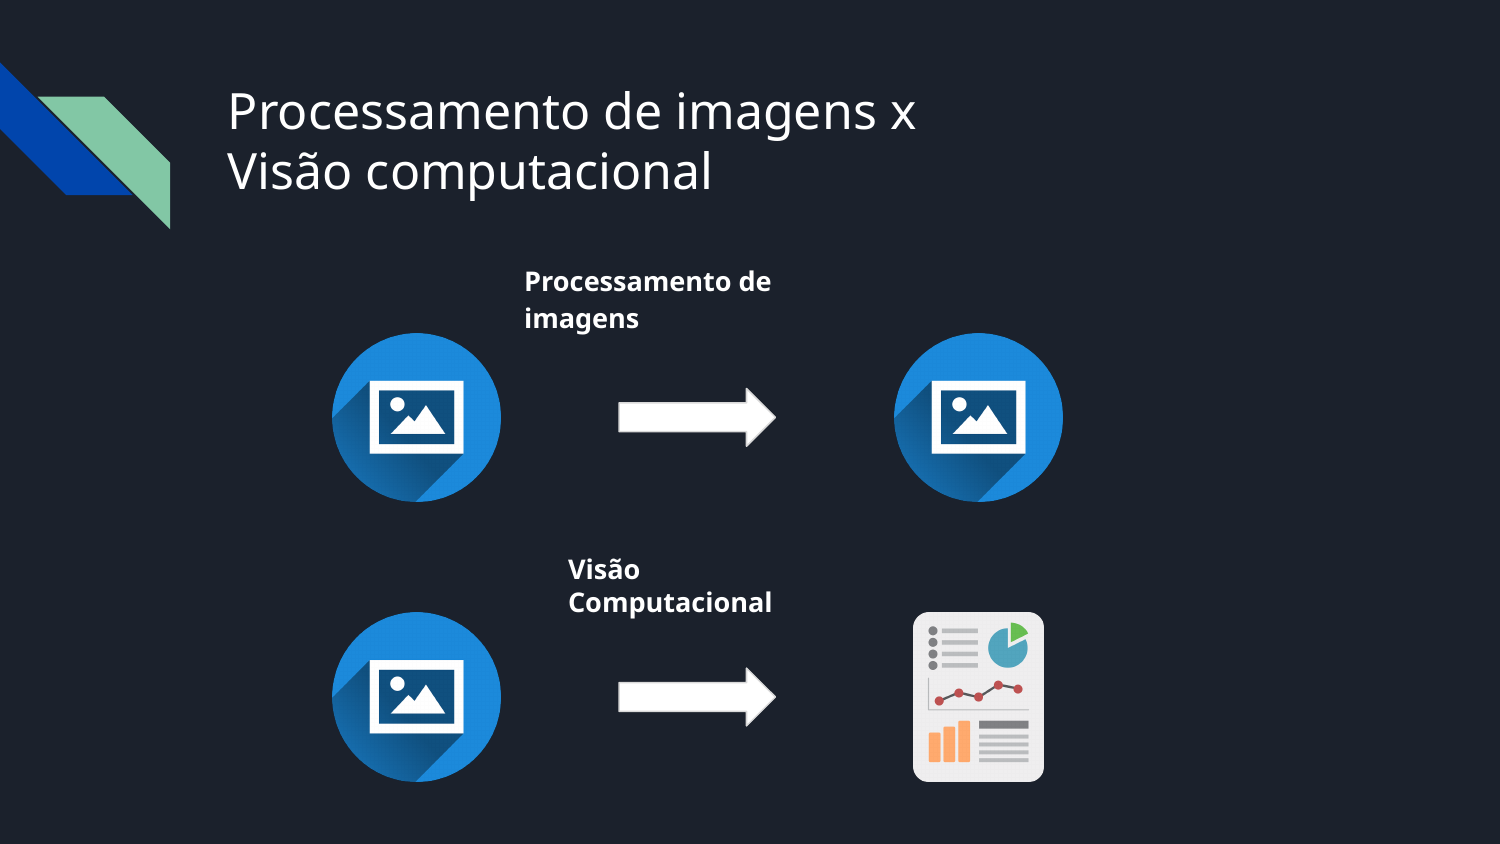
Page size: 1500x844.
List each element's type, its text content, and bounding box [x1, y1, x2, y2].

picture [913, 612, 1044, 782]
text_box Visão Computacional [553, 537, 842, 585]
text_box [619, 668, 776, 726]
text_box [619, 388, 776, 447]
picture [331, 332, 501, 502]
list Processamento de imagens [509, 244, 886, 303]
picture [893, 332, 1063, 502]
picture [331, 612, 501, 782]
title Processamento de imagens x Visão computacional [212, 64, 1368, 215]
